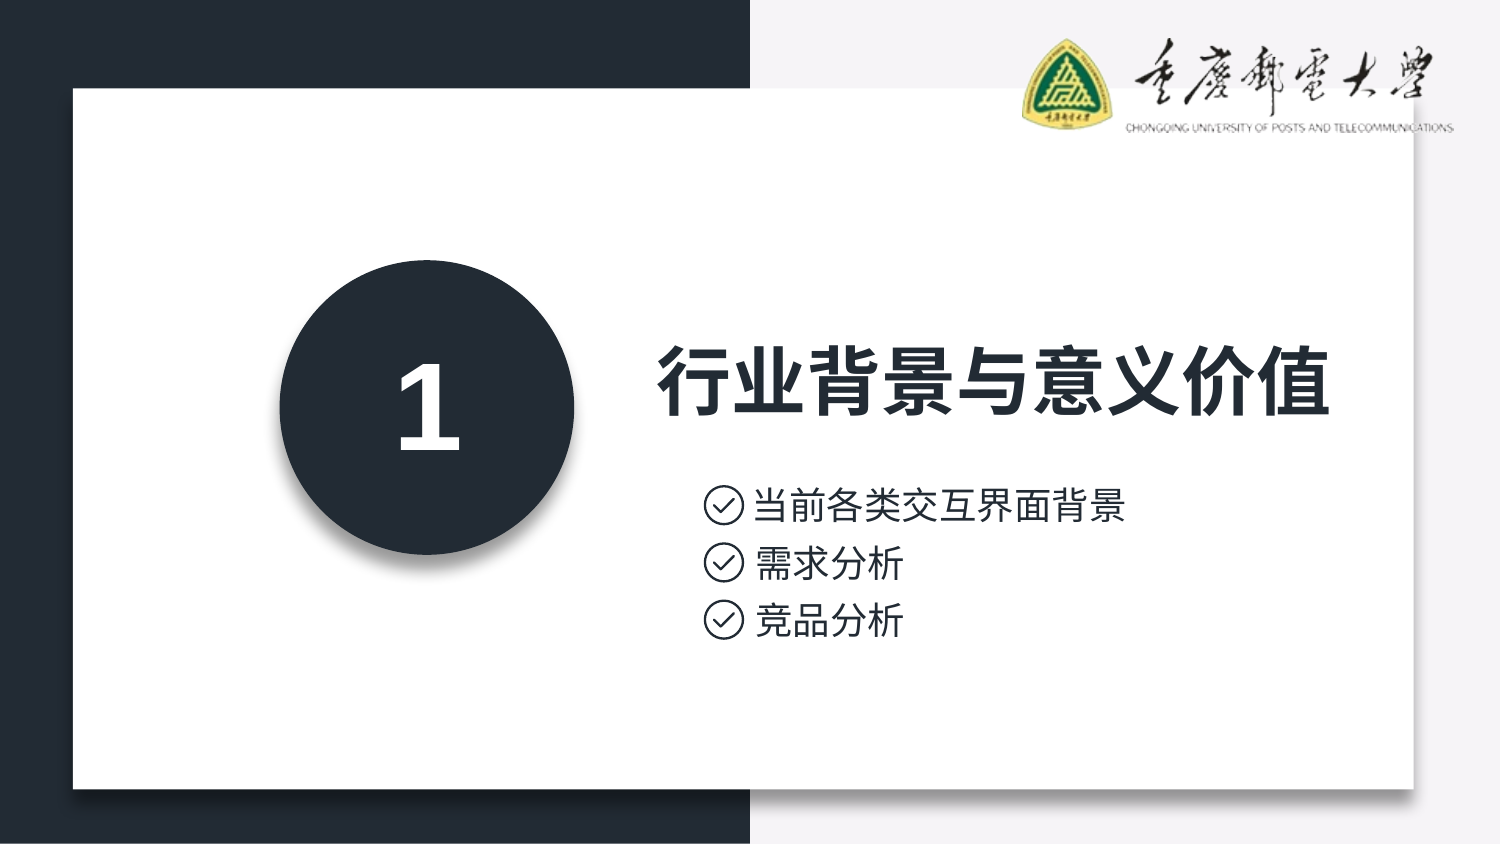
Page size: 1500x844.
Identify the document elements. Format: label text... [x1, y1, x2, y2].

text_box 竞品分析 [740, 589, 920, 650]
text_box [703, 599, 745, 640]
text_box [278, 259, 576, 556]
picture [1022, 38, 1454, 133]
text_box 需求分析 [740, 532, 920, 589]
text_box 1 [349, 318, 508, 484]
text_box 当前各类交互界面背景 [737, 474, 1142, 535]
text_box 行业背景与意义价值 [641, 327, 1347, 432]
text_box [703, 542, 745, 583]
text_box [703, 485, 745, 526]
text_box [72, 87, 1415, 790]
